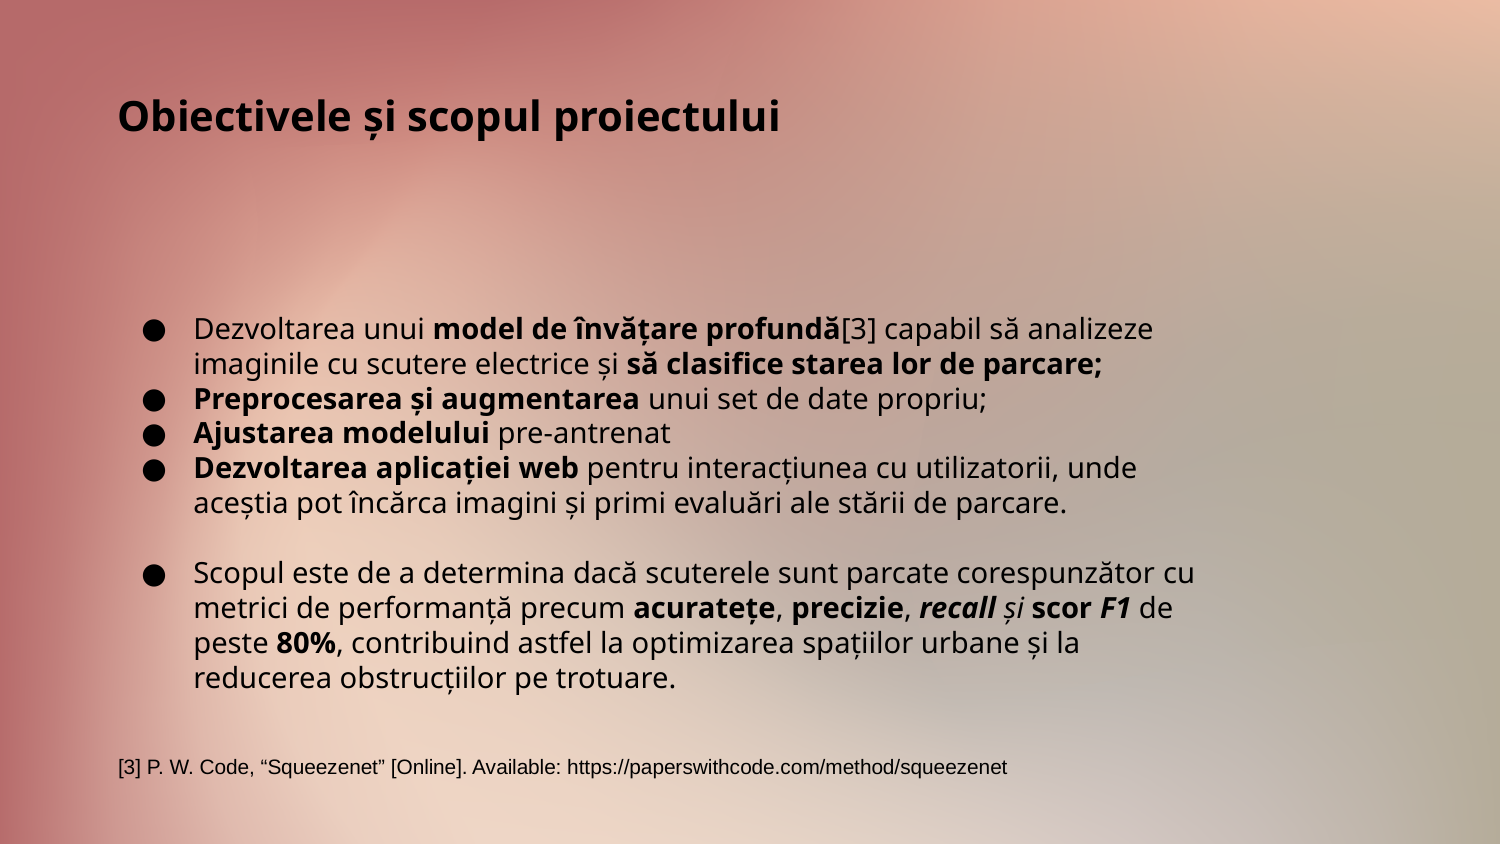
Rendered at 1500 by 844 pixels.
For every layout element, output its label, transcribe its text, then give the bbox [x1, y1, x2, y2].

subtitle Dezvoltarea unui model de învățare profundă[3] capabil să analizeze imaginile cu scutere electrice și să clasifice starea lor de parcare; Preprocesarea și augmentarea unui set de date propriu; Ajustarea modelului pre-antrenat Dezvoltarea aplicației web pentru interacțiunea cu utilizatorii, unde aceștia pot încărca imagini și primi evaluări ale stării de parcare. Scopul este de a determina dacă scuterele sunt parcate corespunzător cu metrici de performanță precum acuratețe, precizie, recall și scor F1 de peste 80%, contribuind astfel la optimizarea spațiilor urbane și la reducerea obstrucțiilor pe trotuare. [103, 294, 1215, 747]
title Obiectivele și scopul proiectului [102, 74, 890, 164]
picture [0, 0, 1500, 844]
text_box [3] P. W. Code, “Squeezenet” [Online]. Available: https://paperswithcode.com/method/squeezenet [103, 746, 1079, 786]
